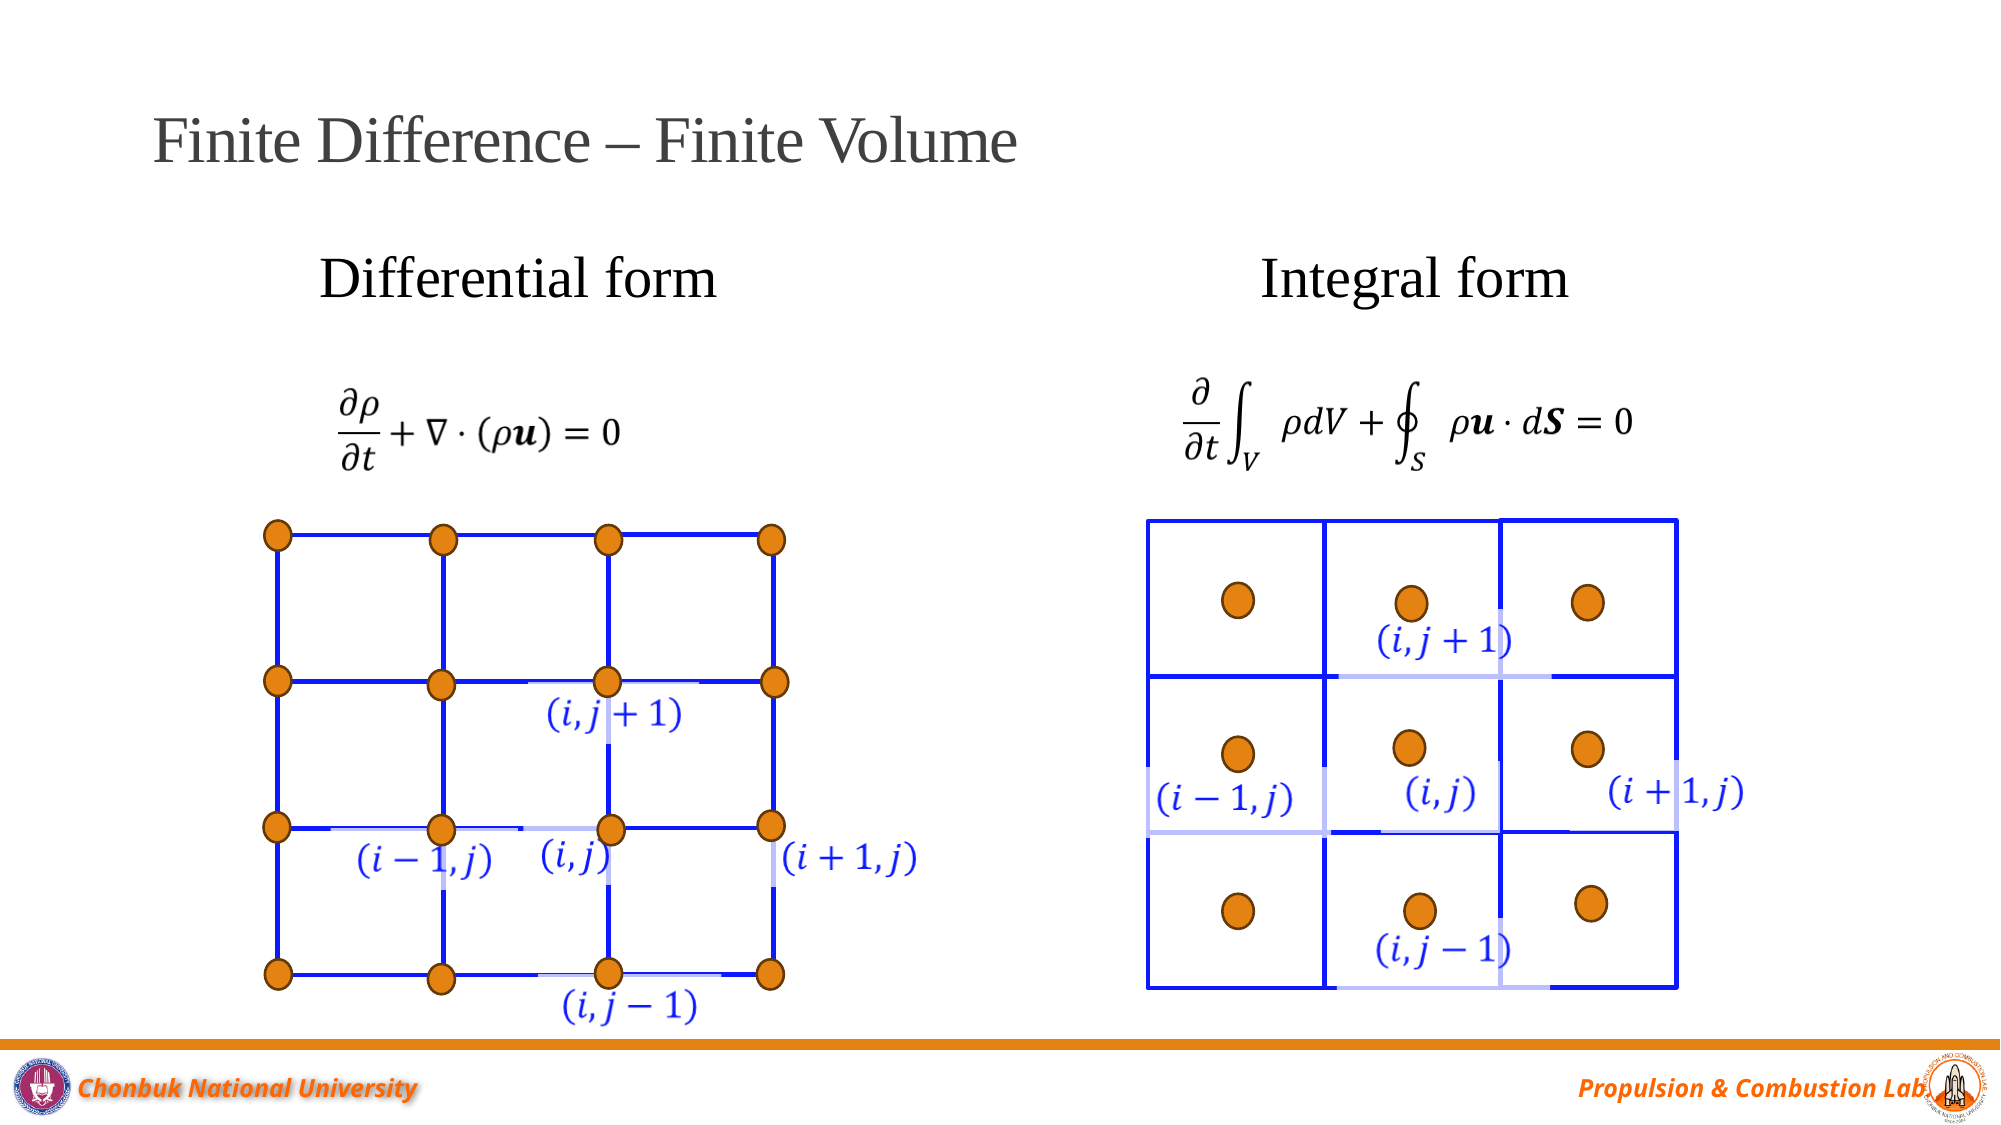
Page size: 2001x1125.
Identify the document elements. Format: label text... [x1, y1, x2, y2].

picture [1910, 1040, 1999, 1125]
text_box [263, 665, 274, 697]
text_box [1161, 357, 1656, 479]
text_box [596, 523, 621, 531]
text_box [277, 534, 940, 1036]
text_box [312, 376, 648, 479]
text_box [263, 519, 293, 552]
text_box [759, 523, 784, 531]
text_box [431, 523, 456, 531]
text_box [1117, 519, 1784, 991]
picture [9, 1054, 74, 1119]
text_box Integral form [1174, 232, 1656, 317]
text_box [262, 811, 274, 844]
text_box Differential form [277, 232, 760, 317]
text_box [263, 958, 274, 991]
text_box Finite Difference – Finite Volume [137, 59, 1863, 184]
